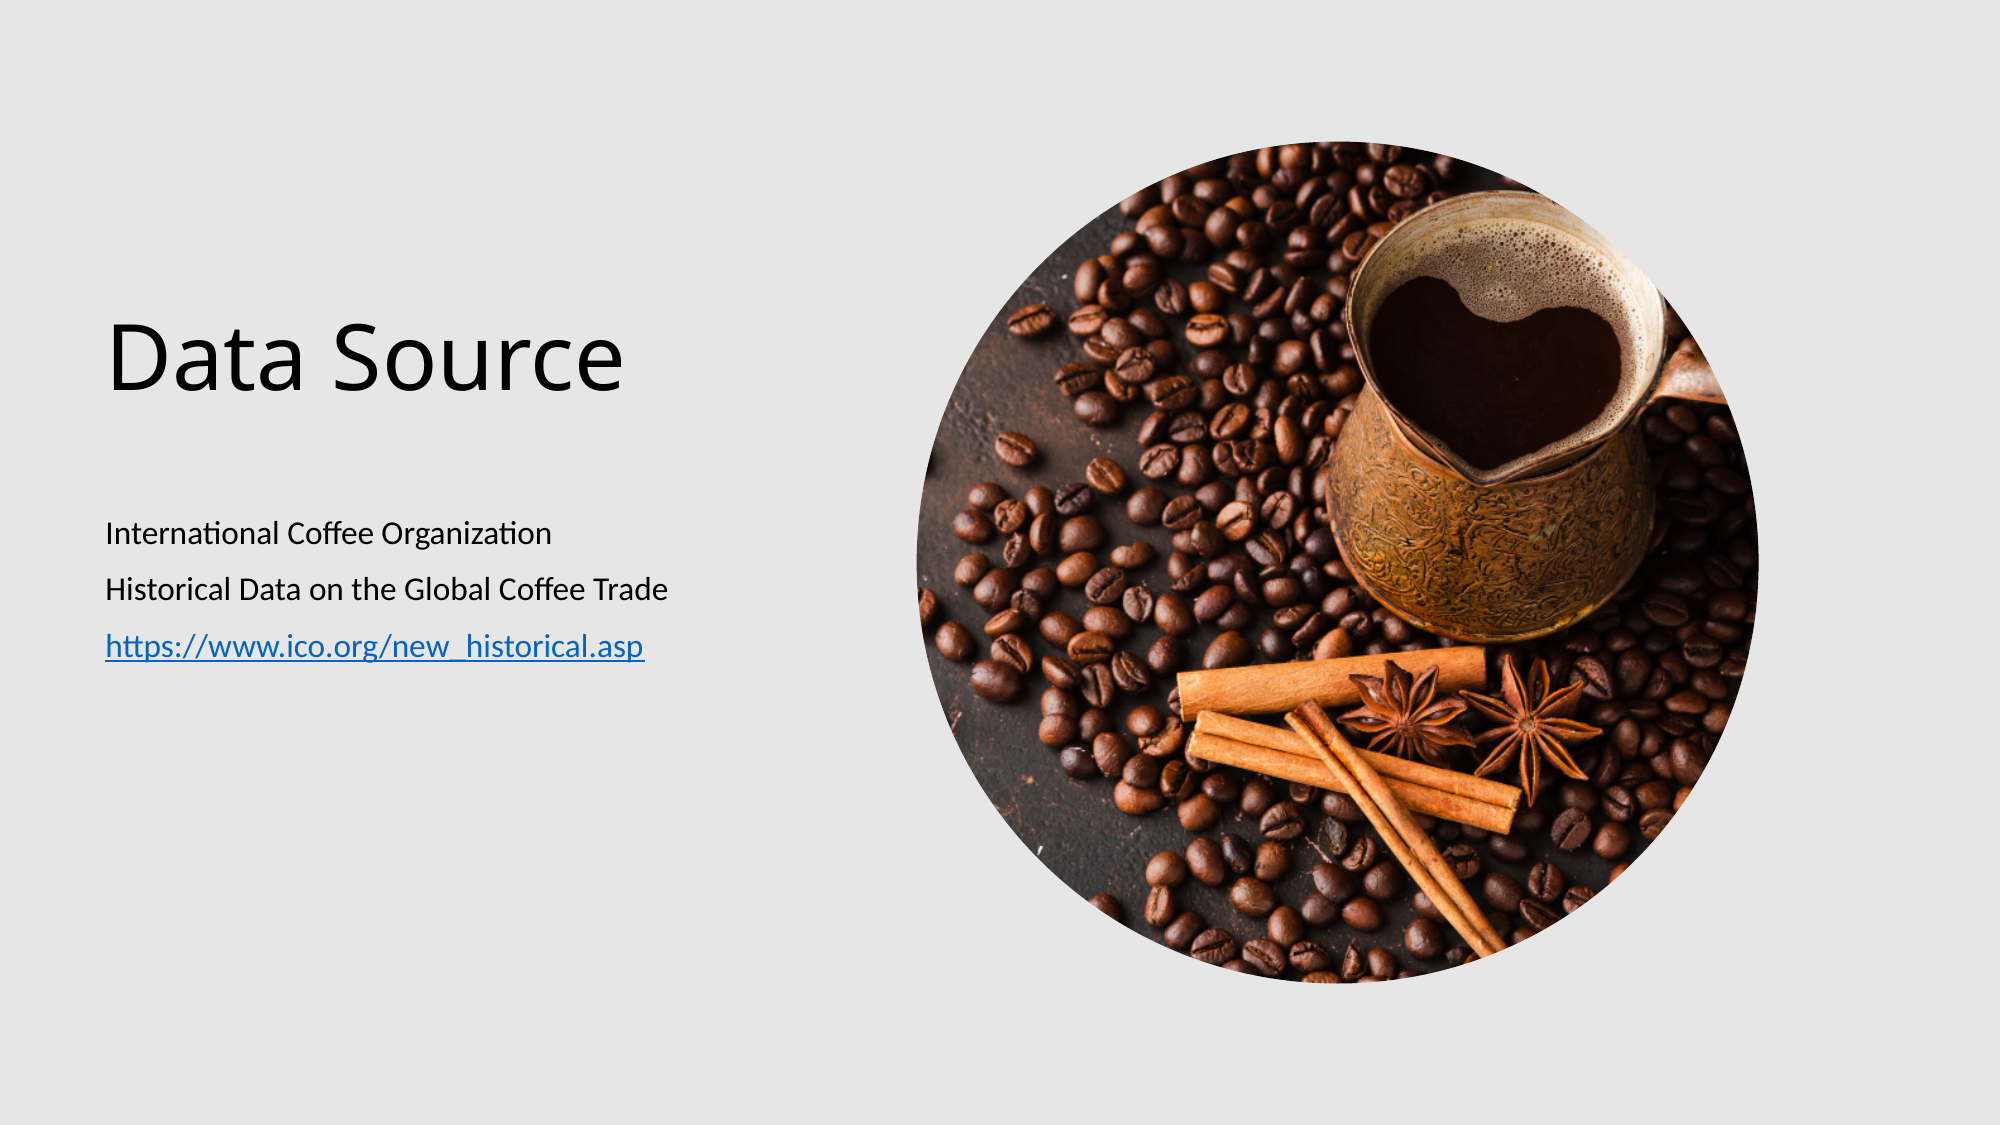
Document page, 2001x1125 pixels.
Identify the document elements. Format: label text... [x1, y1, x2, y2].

title Data Source [90, 90, 676, 418]
picture [916, 141, 1759, 984]
list International Coffee Organization Historical Data on the Global Coffee Trade https://www.ico.org/new_historical.asp [90, 507, 857, 1000]
